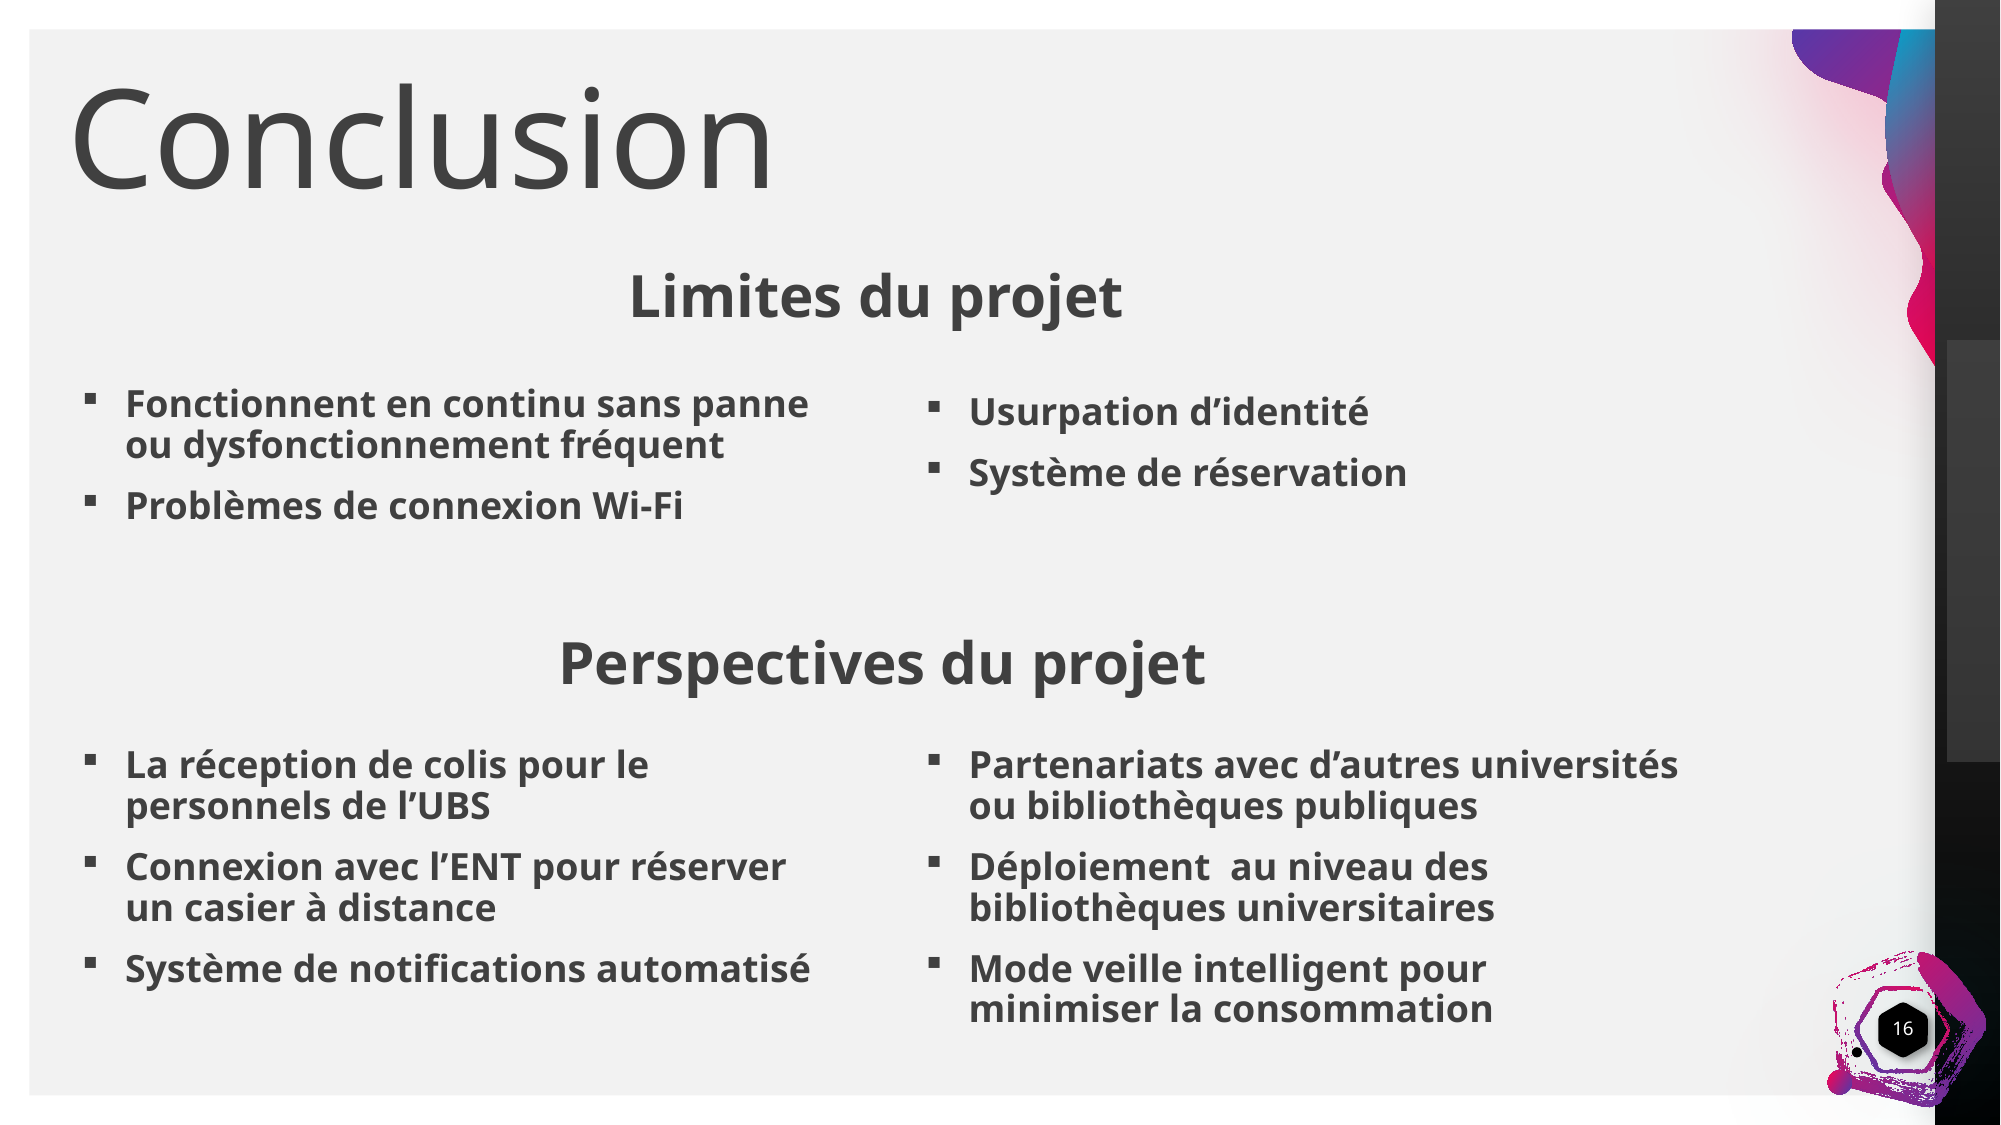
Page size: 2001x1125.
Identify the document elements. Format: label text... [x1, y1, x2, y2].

slide_number 16 [1872, 1001, 1934, 1057]
title Conclusion [67, 69, 855, 250]
text_box Fonctionnent en continu sans panne ou dysfonctionnement fréquent Problèmes de connexion Wi-Fi [67, 378, 855, 603]
text_box Usurpation d’identité Système de réservation [910, 385, 1698, 606]
text_box La réception de colis pour le personnels de l’UBS Connexion avec l’ENT pour réserver un casier à distance Système de notifications automatisé [67, 739, 855, 1057]
text_box Limites du projet [462, 267, 1290, 334]
picture [1947, 340, 2000, 762]
text_box [71, 434, 692, 496]
text_box Perspectives du projet [469, 633, 1296, 700]
text_box Partenariats avec d’autres universités ou bibliothèques publiques Déploiement au niveau des bibliothèques universitaires Mode veille intelligent pour minimiser la consommation [910, 739, 1698, 1057]
